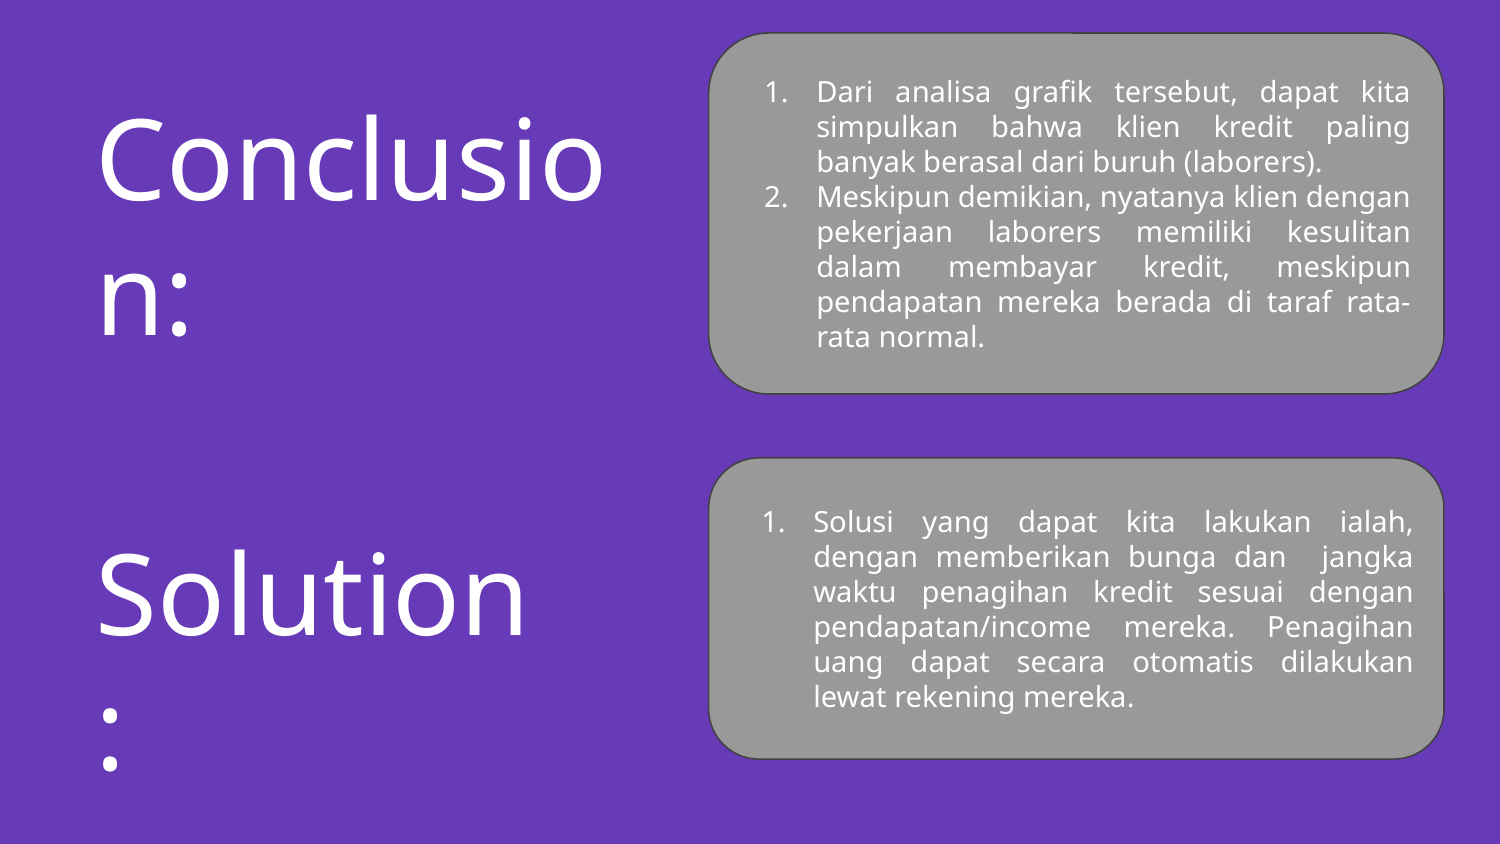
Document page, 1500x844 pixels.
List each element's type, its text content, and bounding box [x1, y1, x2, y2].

text_box Solusi yang dapat kita lakukan ialah, dengan memberikan bunga dan jangka waktu penagihan kredit sesuai dengan pendapatan/income mereka. Penagihan uang dapat secara otomatis dilakukan lewat rekening mereka. [708, 457, 1445, 760]
text_box Solution: [80, 507, 573, 808]
title Conclusion: [80, 86, 636, 359]
text_box Dari analisa grafik tersebut, dapat kita simpulkan bahwa klien kredit paling banyak berasal dari buruh (laborers). Meskipun demikian, nyatanya klien dengan pekerjaan laborers memiliki kesulitan dalam membayar kredit, meskipun pendapatan mereka berada di taraf rata-rata normal. [708, 32, 1445, 395]
